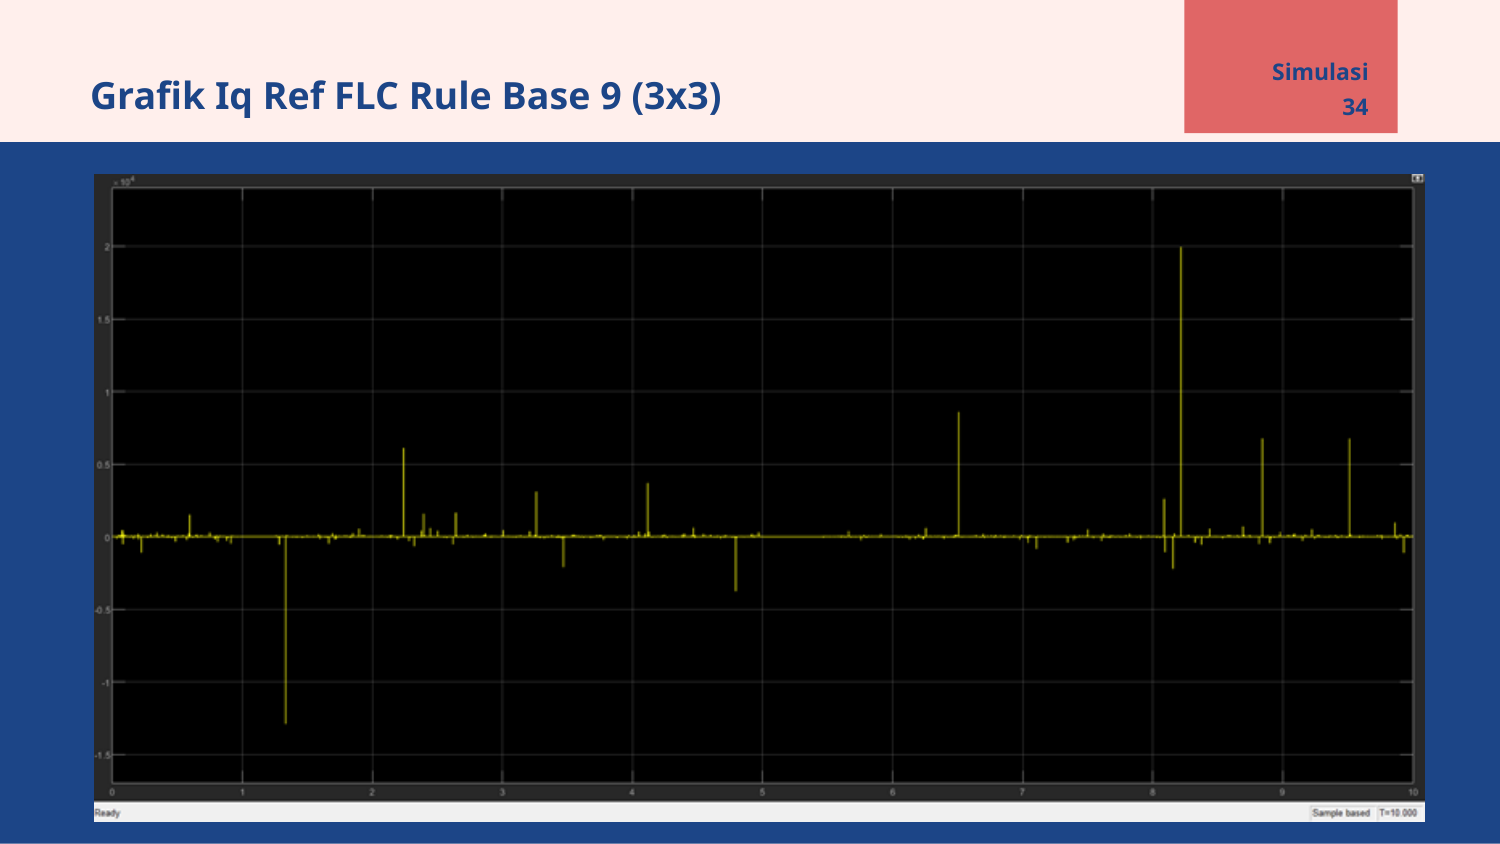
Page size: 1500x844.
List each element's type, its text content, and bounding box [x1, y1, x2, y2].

picture [94, 174, 1425, 822]
title Simulasi [1111, 21, 1384, 101]
slide_number 34 [1293, 77, 1384, 143]
list Grafik Iq Ref FLC Rule Base 9 (3x3) [0, 49, 1074, 110]
text_box [0, 142, 1500, 844]
